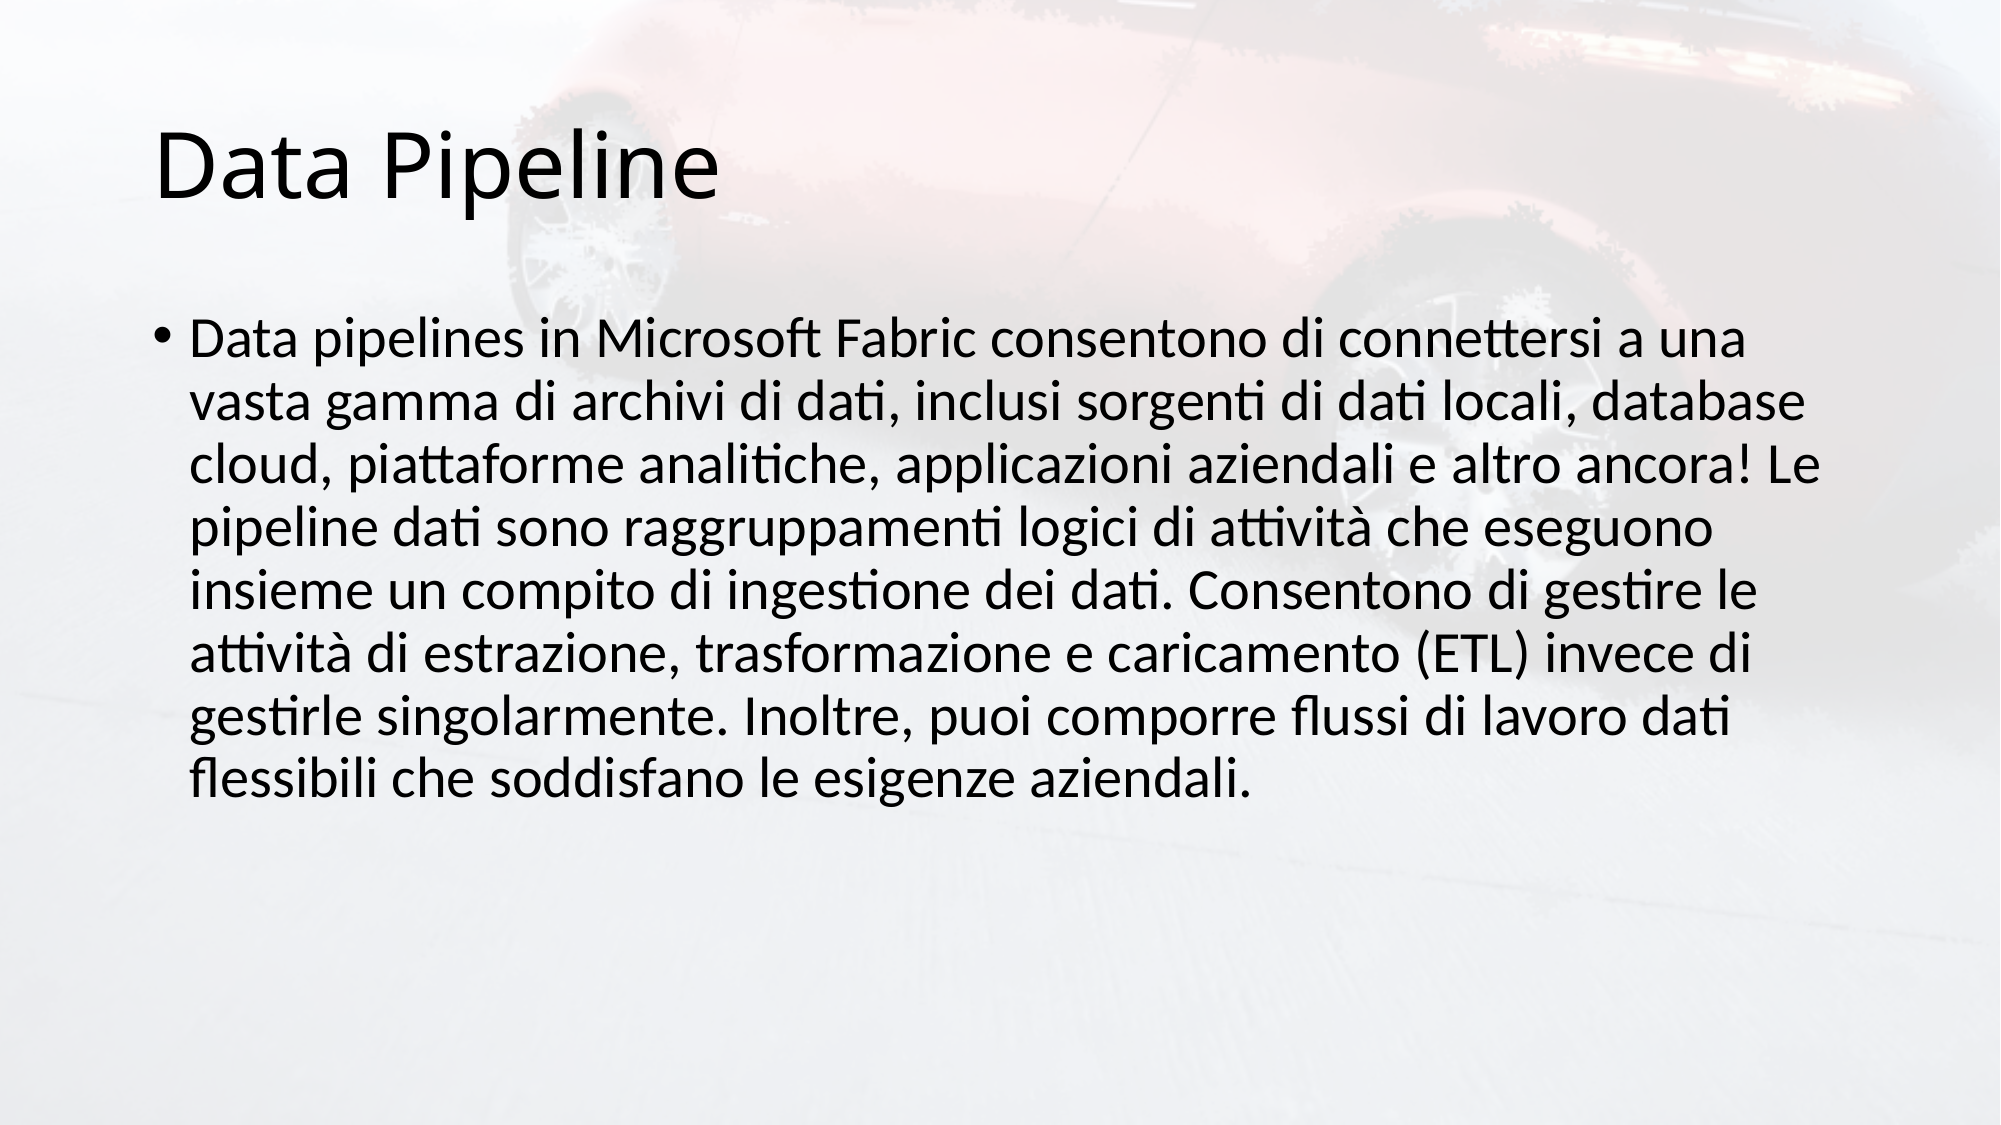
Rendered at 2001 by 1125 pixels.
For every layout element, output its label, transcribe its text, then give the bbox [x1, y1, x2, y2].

list Data pipelines in Microsoft Fabric consentono di connettersi a una vasta gamma di archivi di dati, inclusi sorgenti di dati locali, database cloud, piattaforme analitiche, applicazioni aziendali e altro ancora! Le pipeline dati sono raggruppamenti logici di attività che eseguono insieme un compito di ingestione dei dati. Consentono di gestire le attività di estrazione, trasformazione e caricamento (ETL) invece di gestirle singolarmente. Inoltre, puoi comporre flussi di lavoro dati flessibili che soddisfano le esigenze aziendali. [137, 299, 1863, 1014]
title Data Pipeline [137, 59, 1863, 278]
